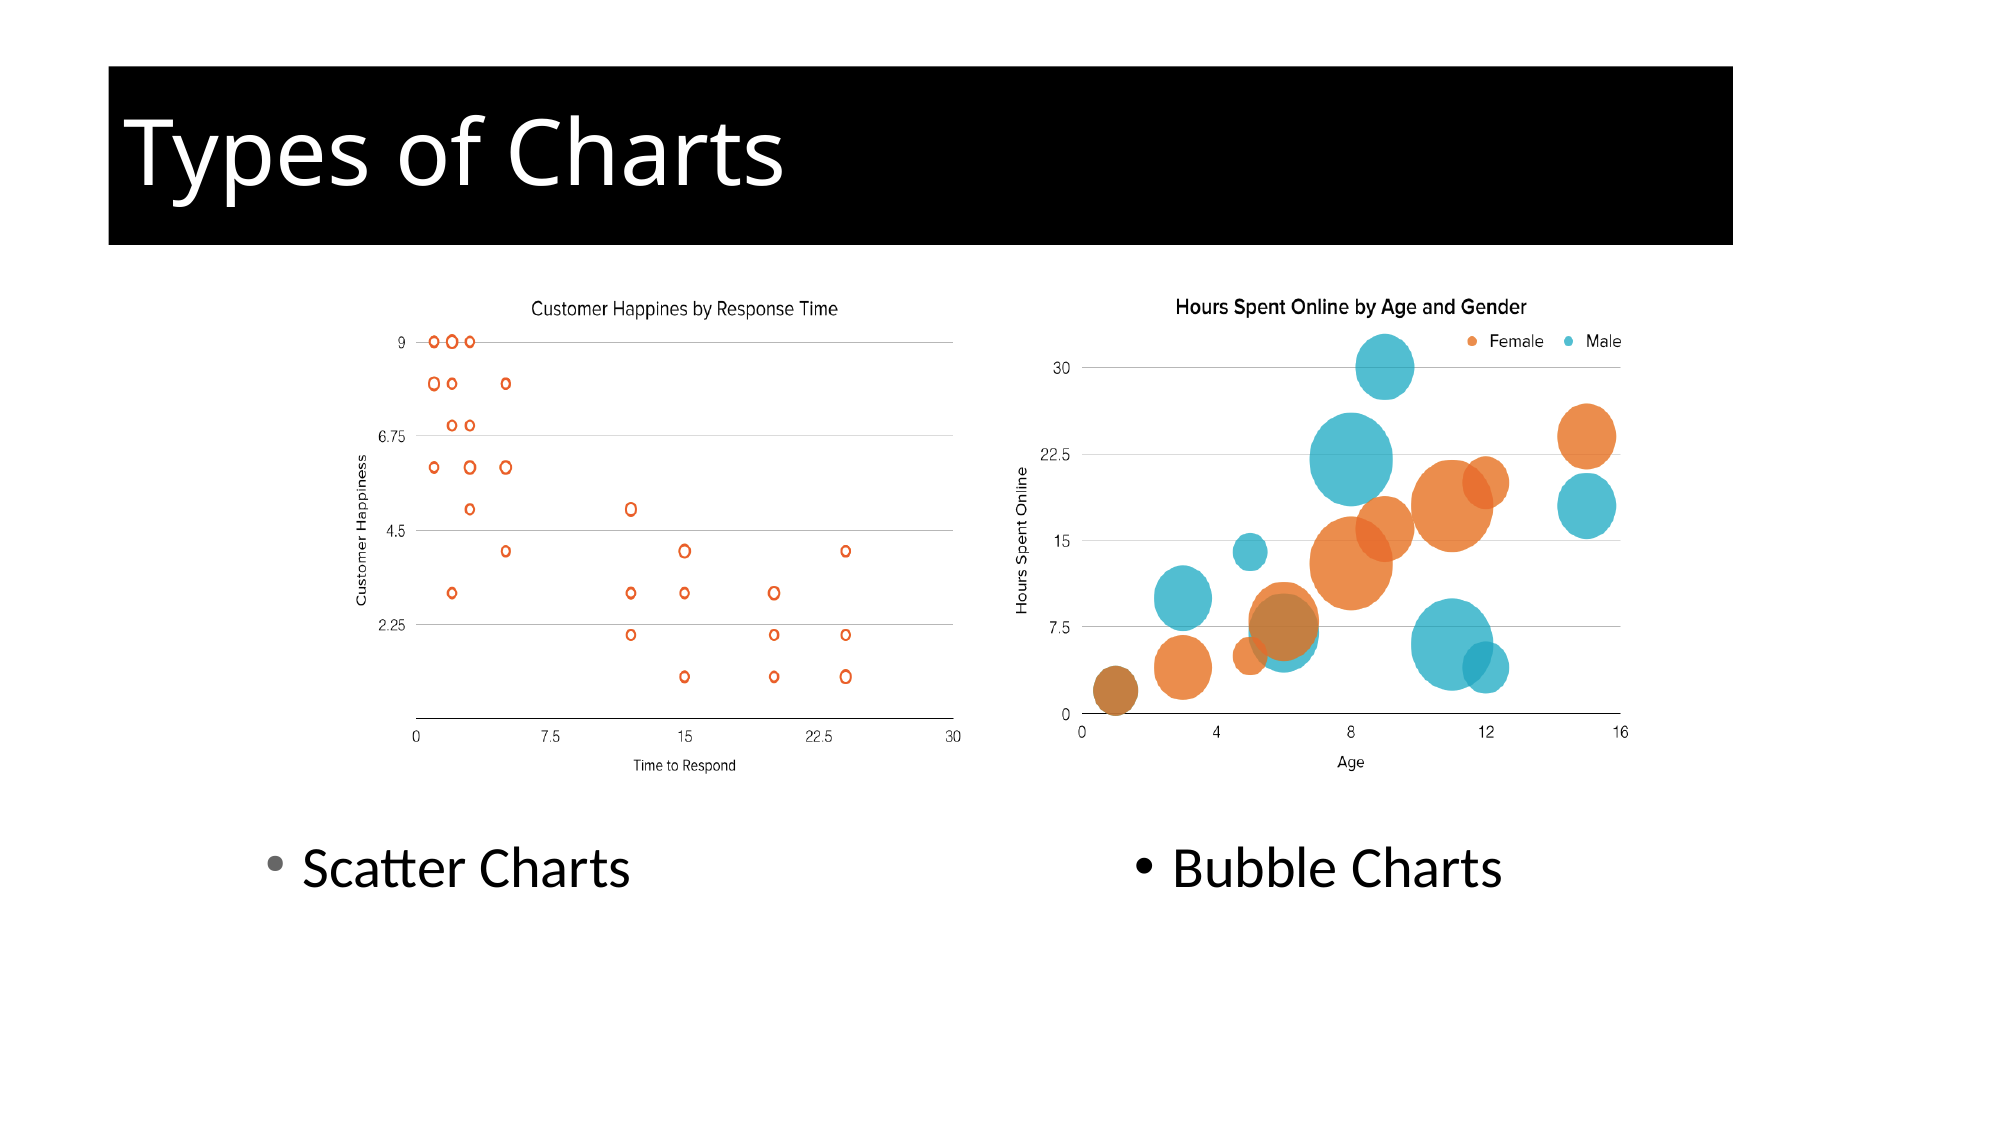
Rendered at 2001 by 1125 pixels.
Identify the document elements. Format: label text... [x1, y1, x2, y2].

picture [998, 272, 1653, 790]
picture [345, 266, 985, 790]
list Bubble Charts [1120, 830, 1751, 951]
text_box Types of Charts [108, 66, 1733, 245]
list Scatter Charts [249, 830, 881, 937]
